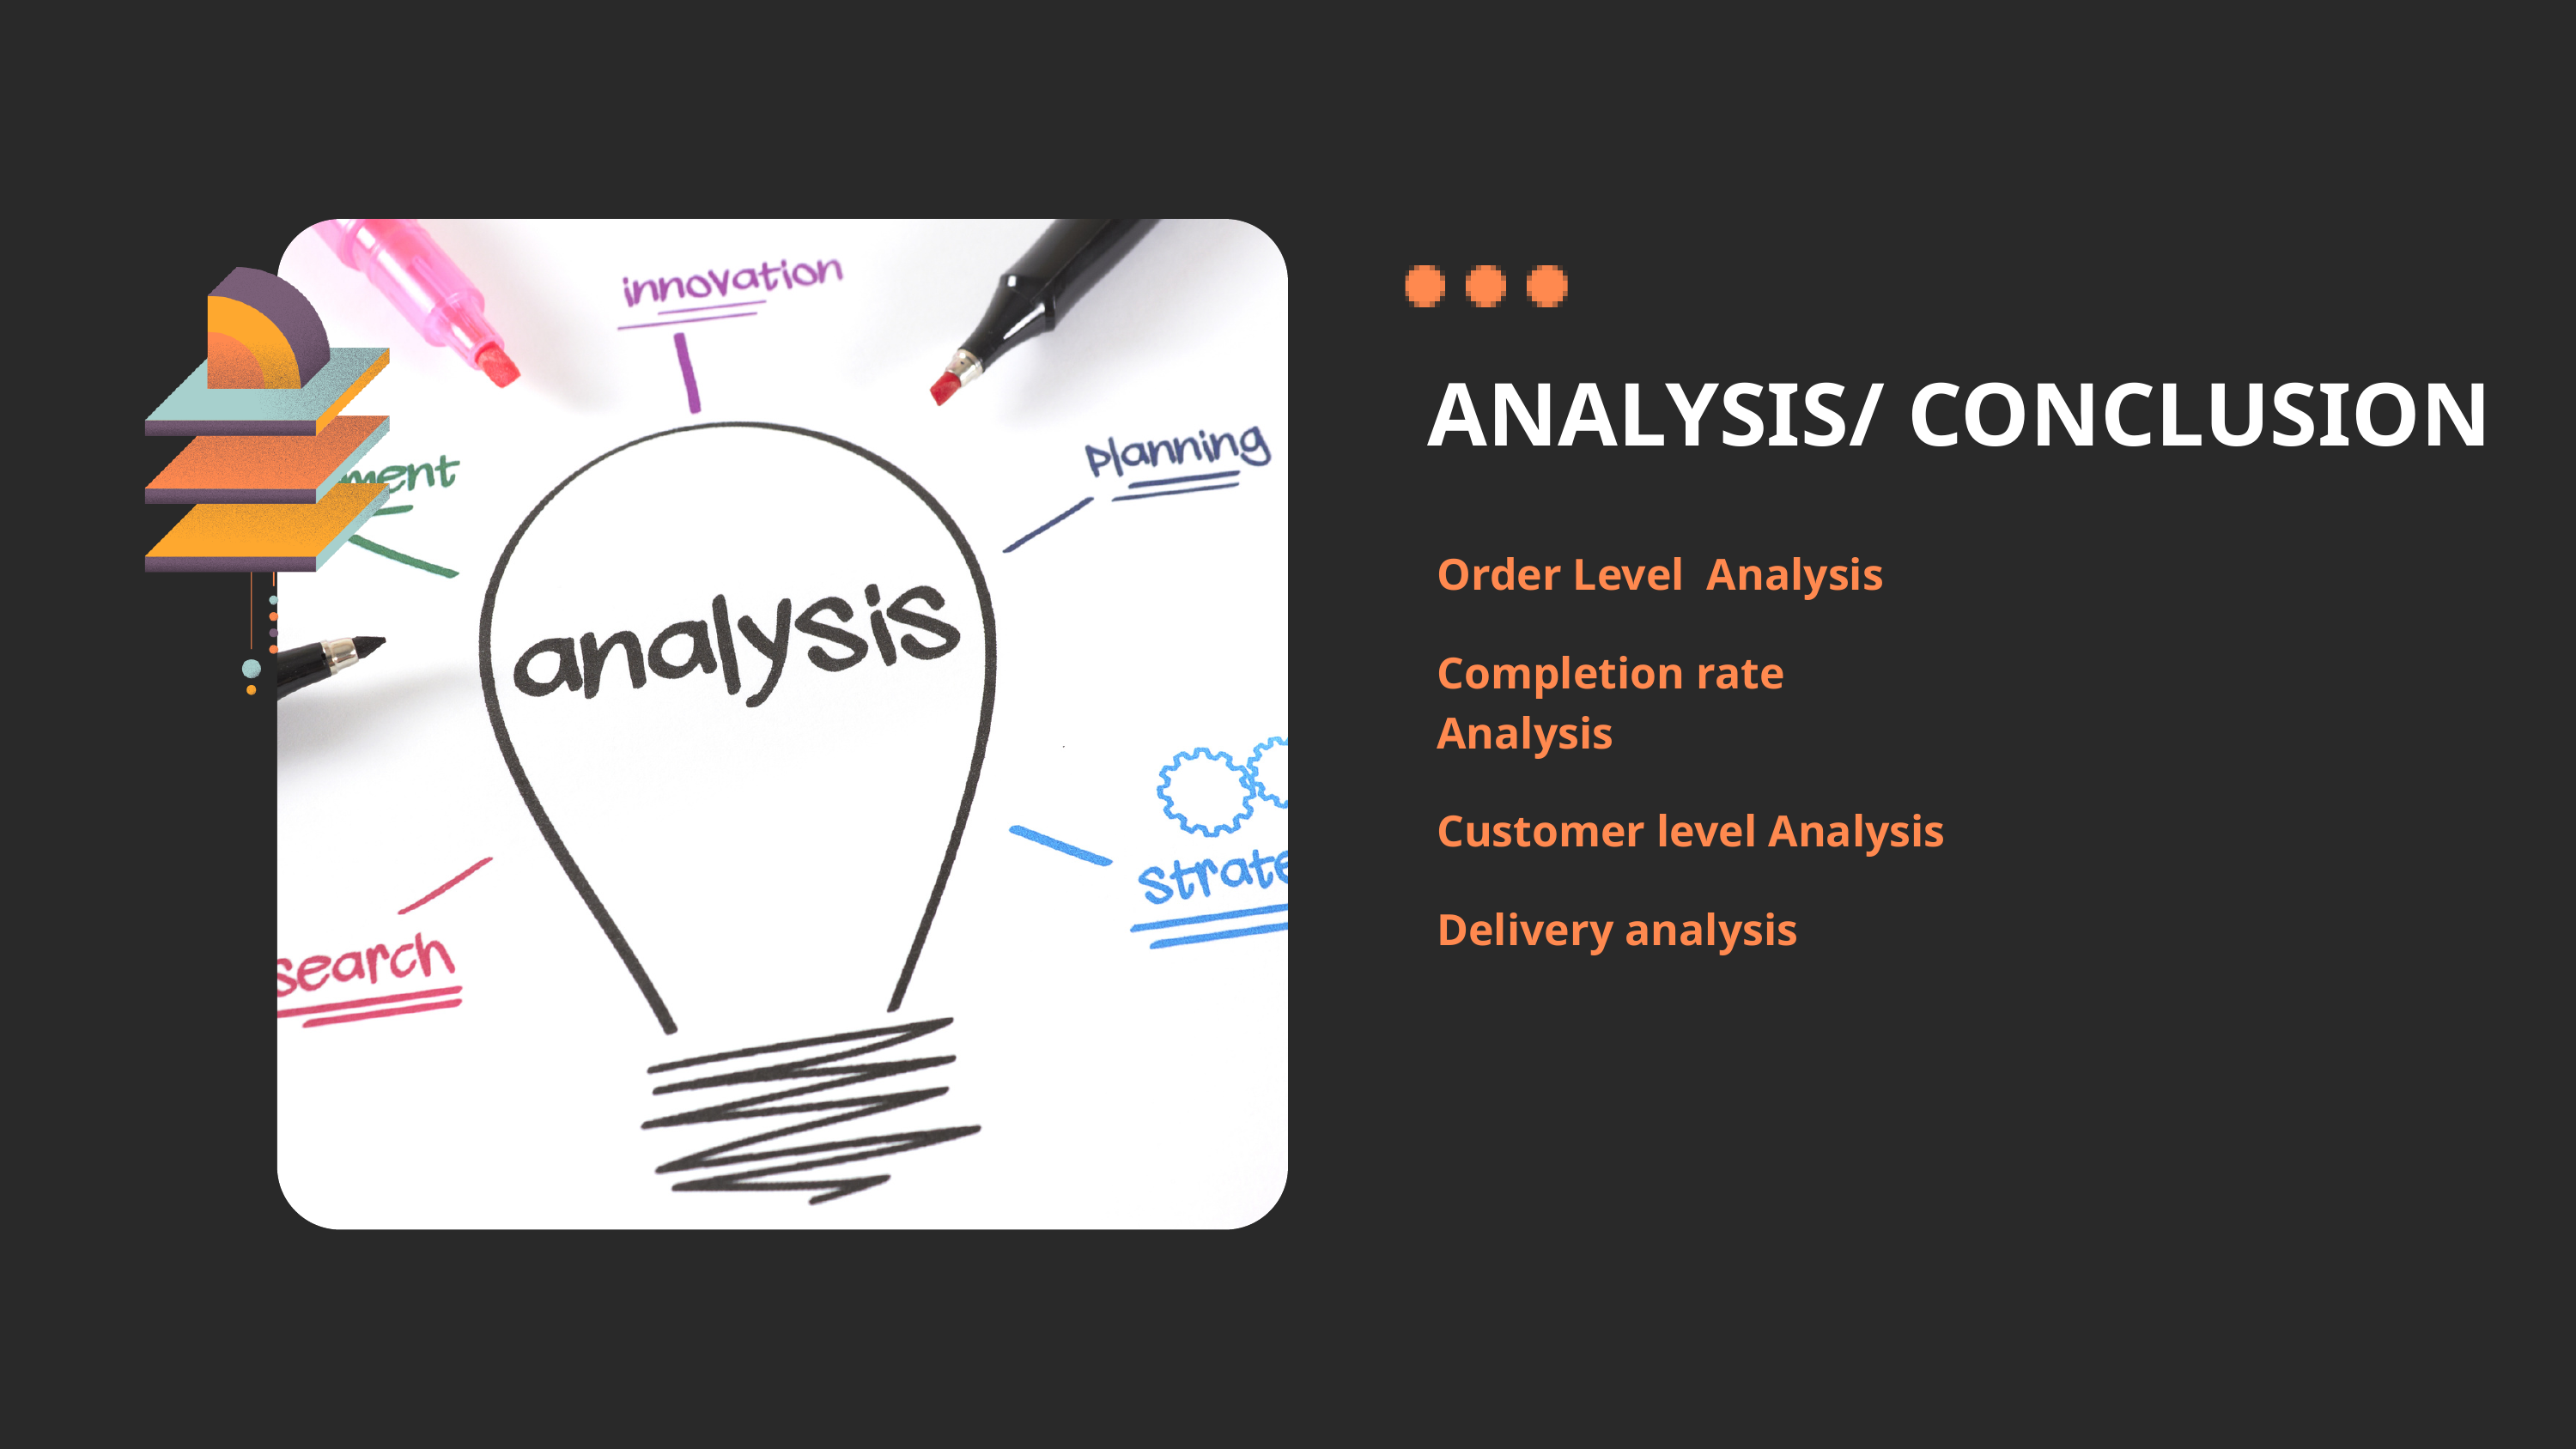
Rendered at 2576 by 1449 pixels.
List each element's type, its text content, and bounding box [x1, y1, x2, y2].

text_box [1405, 265, 1568, 307]
text_box Customer level Analysis [1437, 795, 1991, 856]
text_box [144, 265, 272, 696]
text_box Completion rate Analysis [1437, 637, 1929, 758]
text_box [276, 218, 1289, 1230]
text_box Delivery analysis [1437, 894, 1991, 955]
text_box Order Level Analysis [1437, 538, 1929, 599]
text_box ANALYSIS/ CONCLUSION [1405, 342, 2530, 464]
